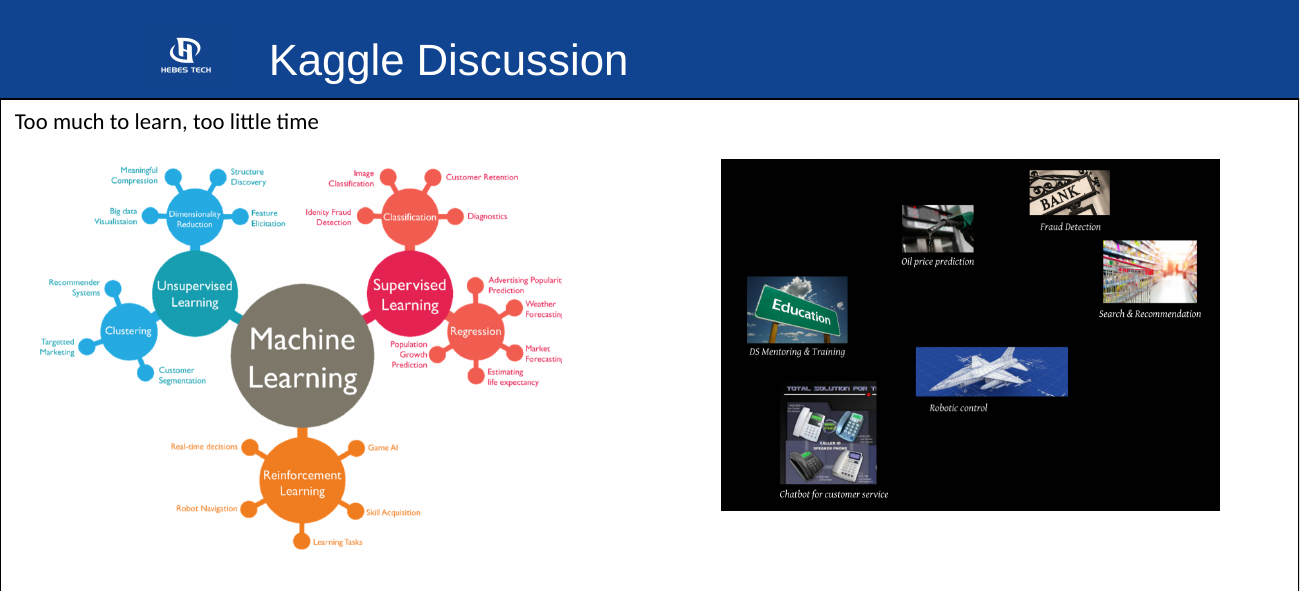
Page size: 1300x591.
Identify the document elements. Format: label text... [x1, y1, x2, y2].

text_box Too much to learn, too little time [0, 99, 1299, 591]
picture [720, 158, 1220, 511]
picture [139, 18, 232, 93]
picture [33, 165, 562, 551]
text_box Kaggle Discussion [253, 23, 1054, 92]
